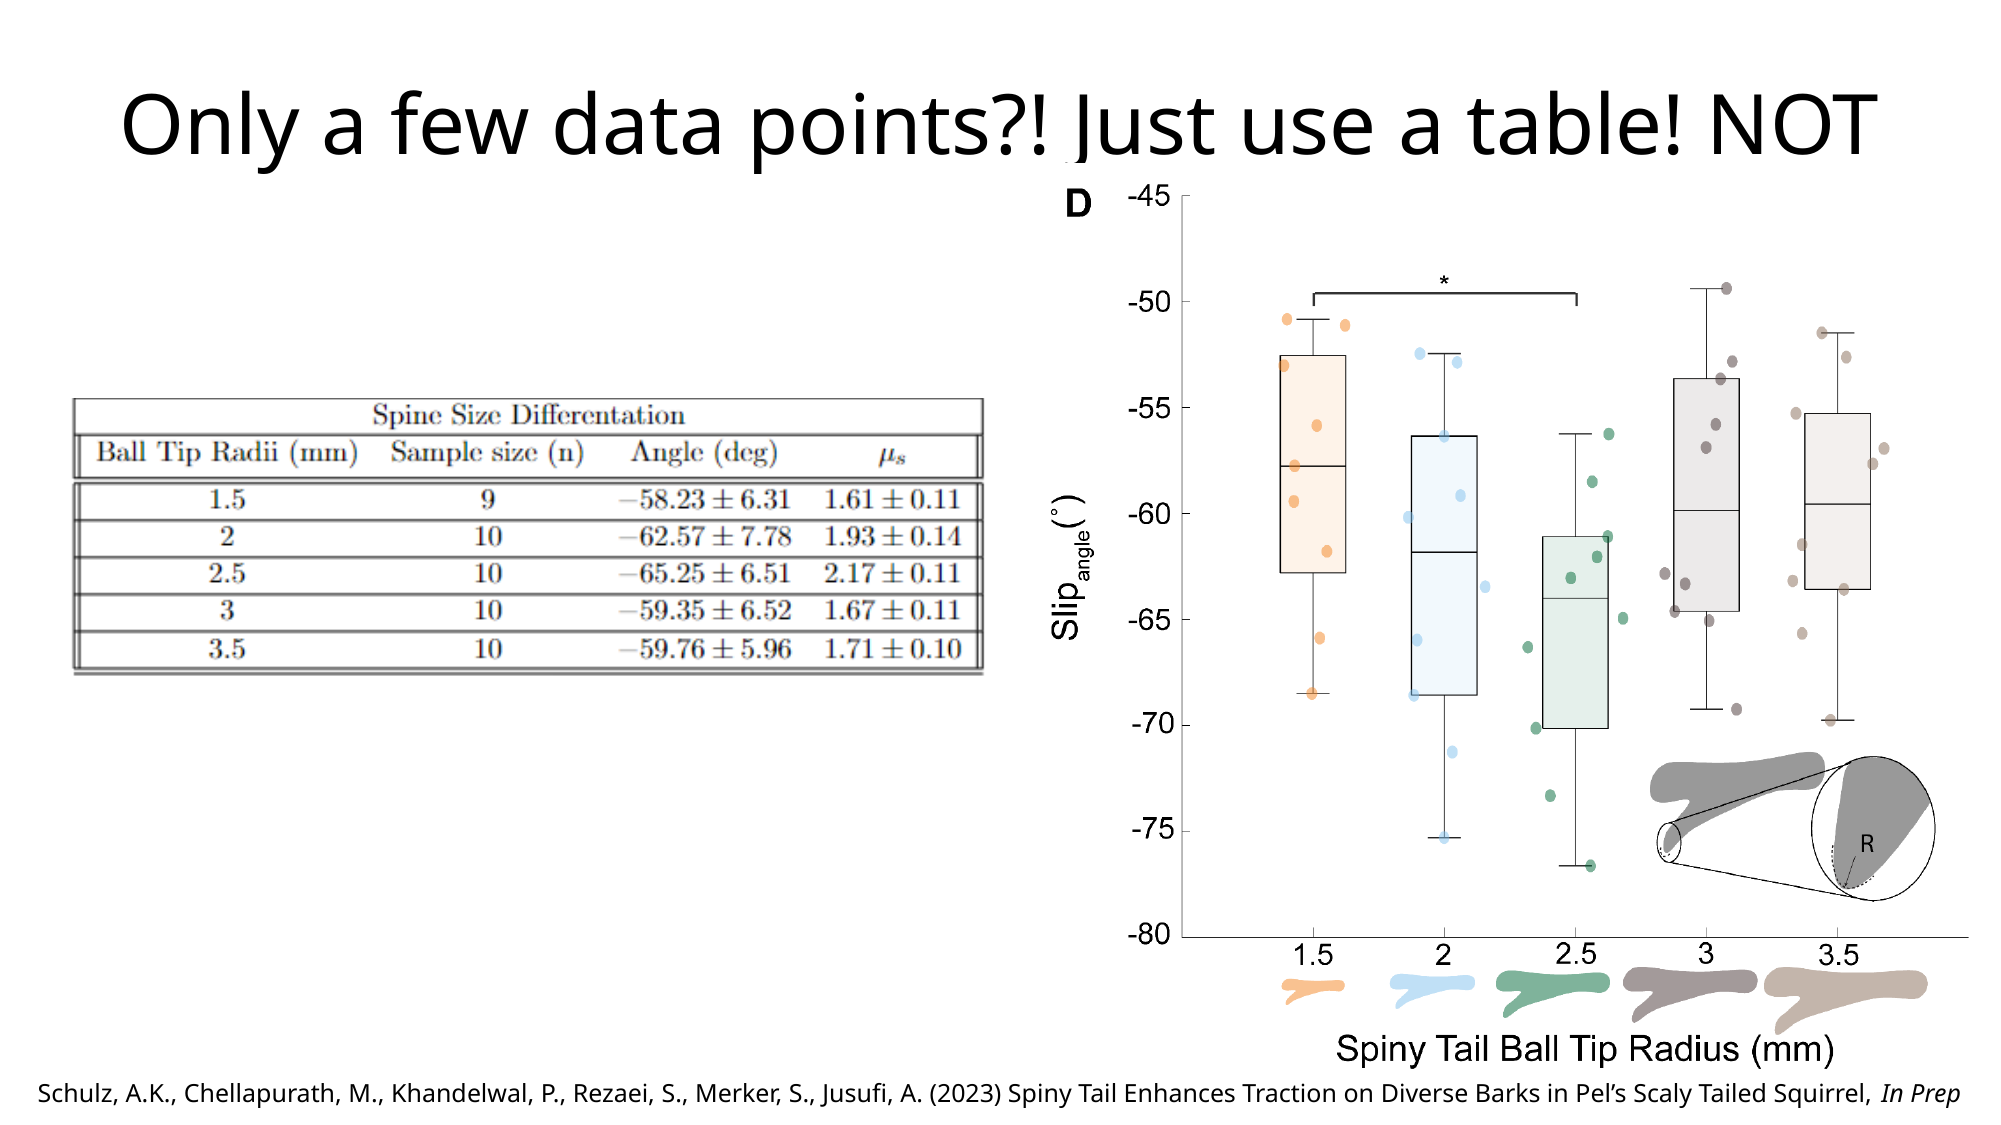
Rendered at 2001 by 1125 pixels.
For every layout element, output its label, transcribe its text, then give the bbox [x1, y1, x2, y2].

picture [1031, 163, 1969, 1093]
text_box Only a few data points?! Just use a table! NOT [0, 0, 2000, 255]
picture [62, 398, 1000, 683]
text_box Schulz, A.K., Chellapurath, M., Khandelwal, P., Rezaei, S., Merker, S., Jusufi, A. (2023) Spiny Tail Enhances Traction on Diverse Barks in Pel’s Scaly Tailed Squirrel, In Prep [22, 1069, 1977, 1115]
